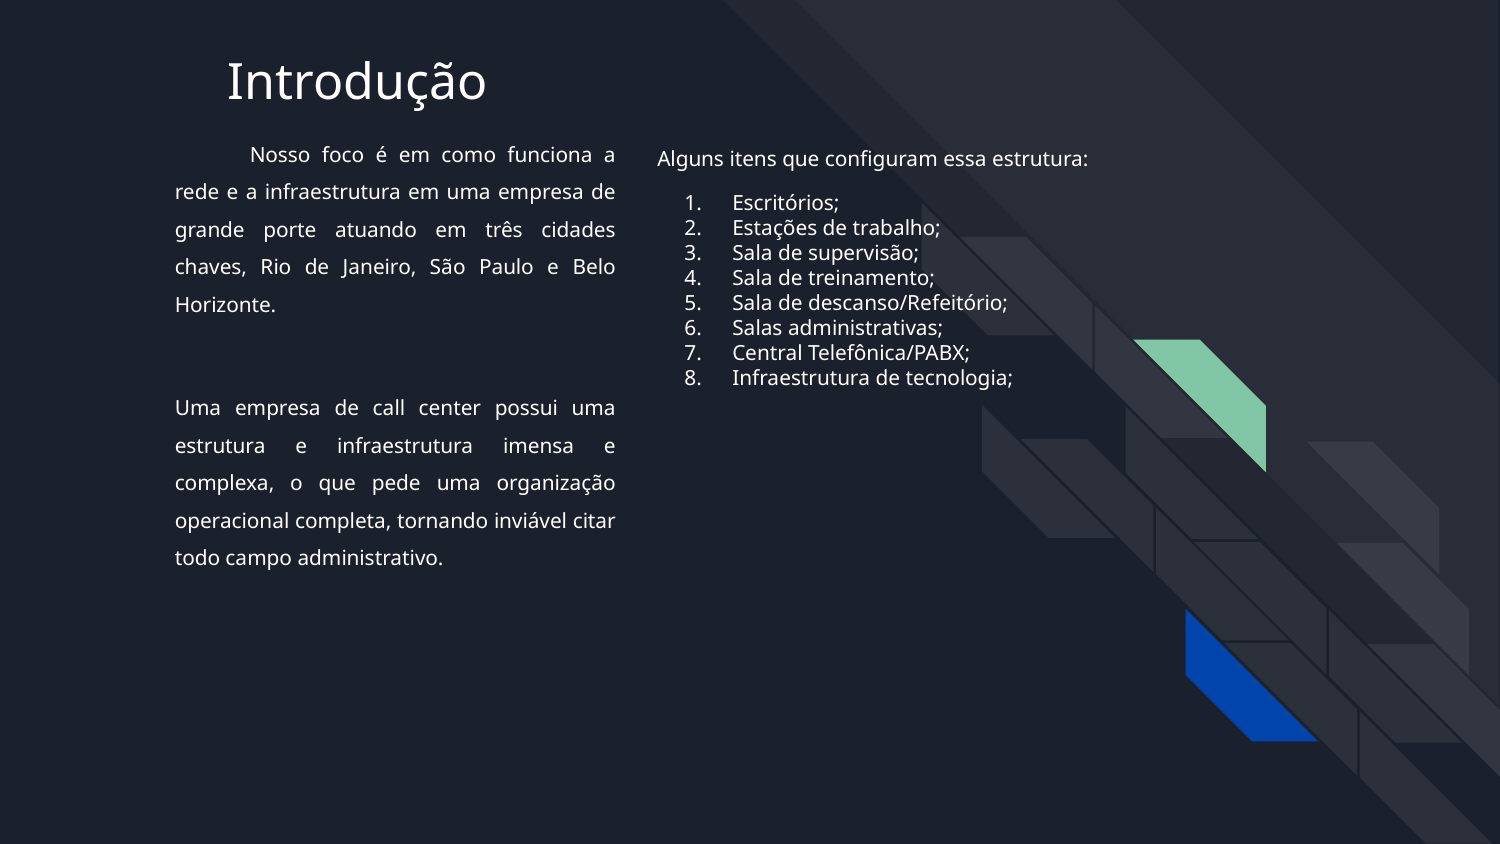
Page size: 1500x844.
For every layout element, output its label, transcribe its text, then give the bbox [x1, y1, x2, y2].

text_box Introdução [212, 34, 1368, 114]
text_box Nosso foco é em como funciona a rede e a infraestrutura em uma empresa de grande porte atuando em três cidades chaves, Rio de Janeiro, São Paulo e Belo Horizonte. Uma empresa de call center possui uma estrutura e infraestrutura imensa e complexa, o que pede uma organização operacional completa, tornando inviável citar todo campo administrativo. [147, 114, 643, 543]
text_box Alguns itens que configuram essa estrutura: Escritórios; Estações de trabalho; Sala de supervisão; Sala de treinamento; Sala de descanso/Refeitório; Salas administrativas; Central Telefônica/PABX; Infraestrutura de tecnologia; [643, 130, 1180, 422]
